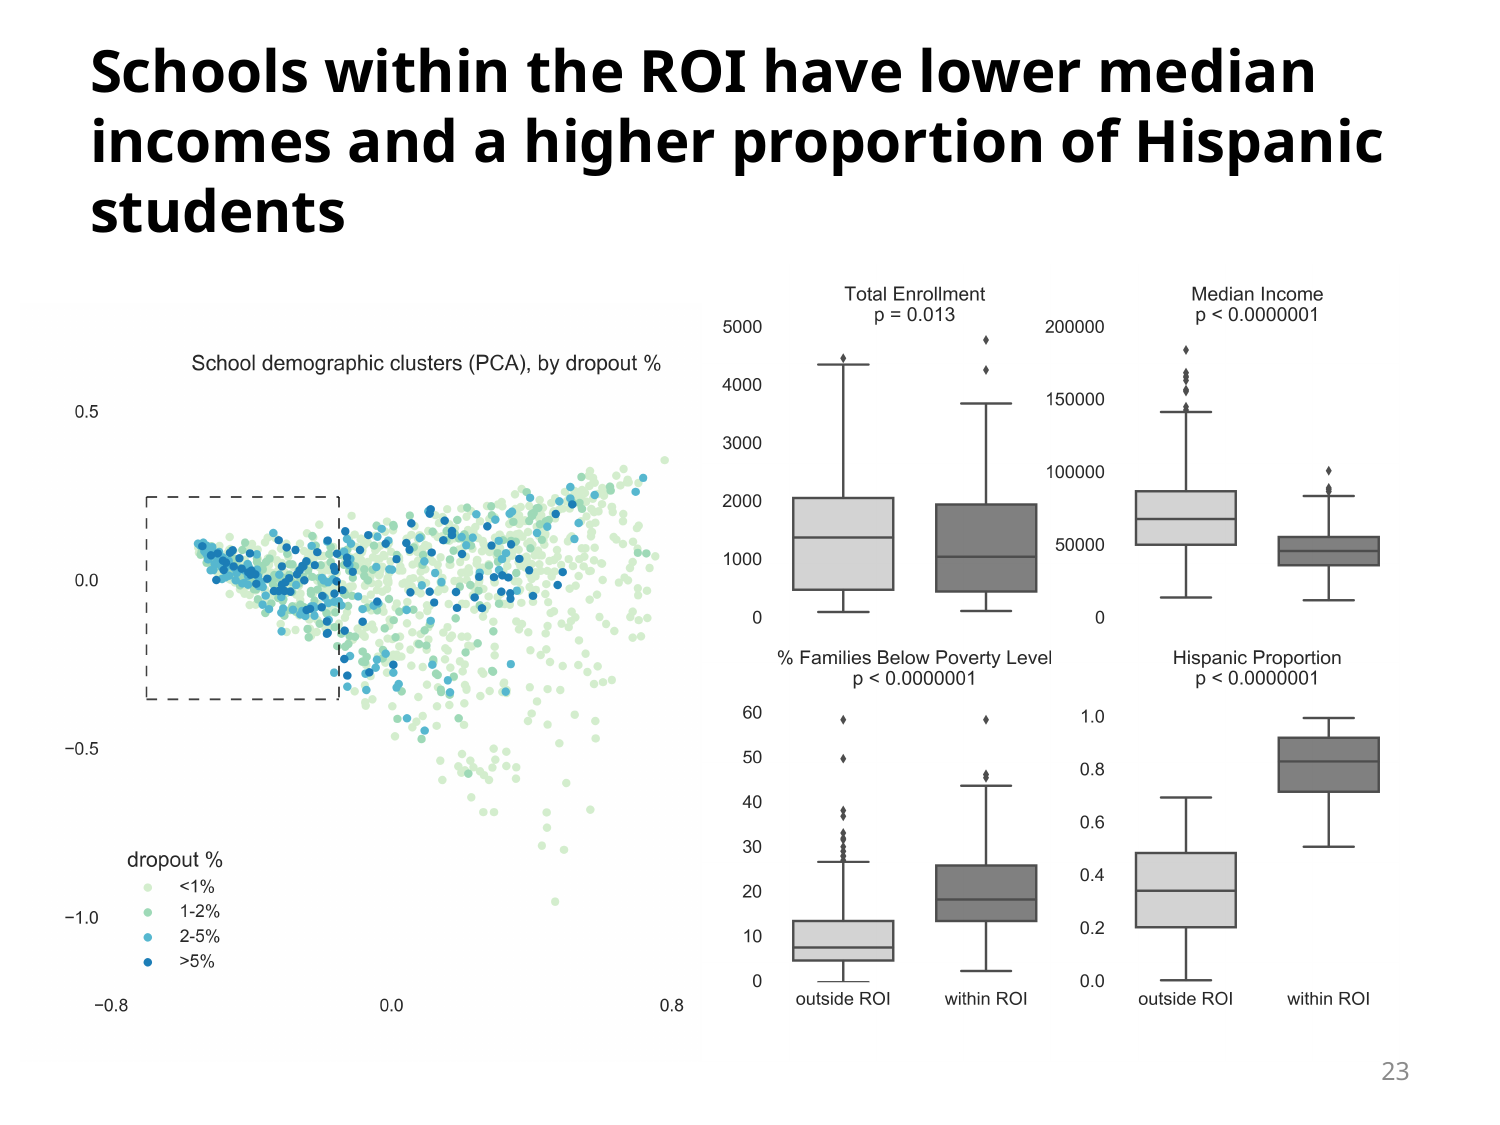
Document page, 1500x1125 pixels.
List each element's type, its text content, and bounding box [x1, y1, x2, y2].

title Schools within the ROI have lower median incomes and a higher proportion of Hispanic students [75, 45, 1425, 233]
slide_number 23 [1074, 1042, 1425, 1103]
picture [20, 264, 1401, 1063]
